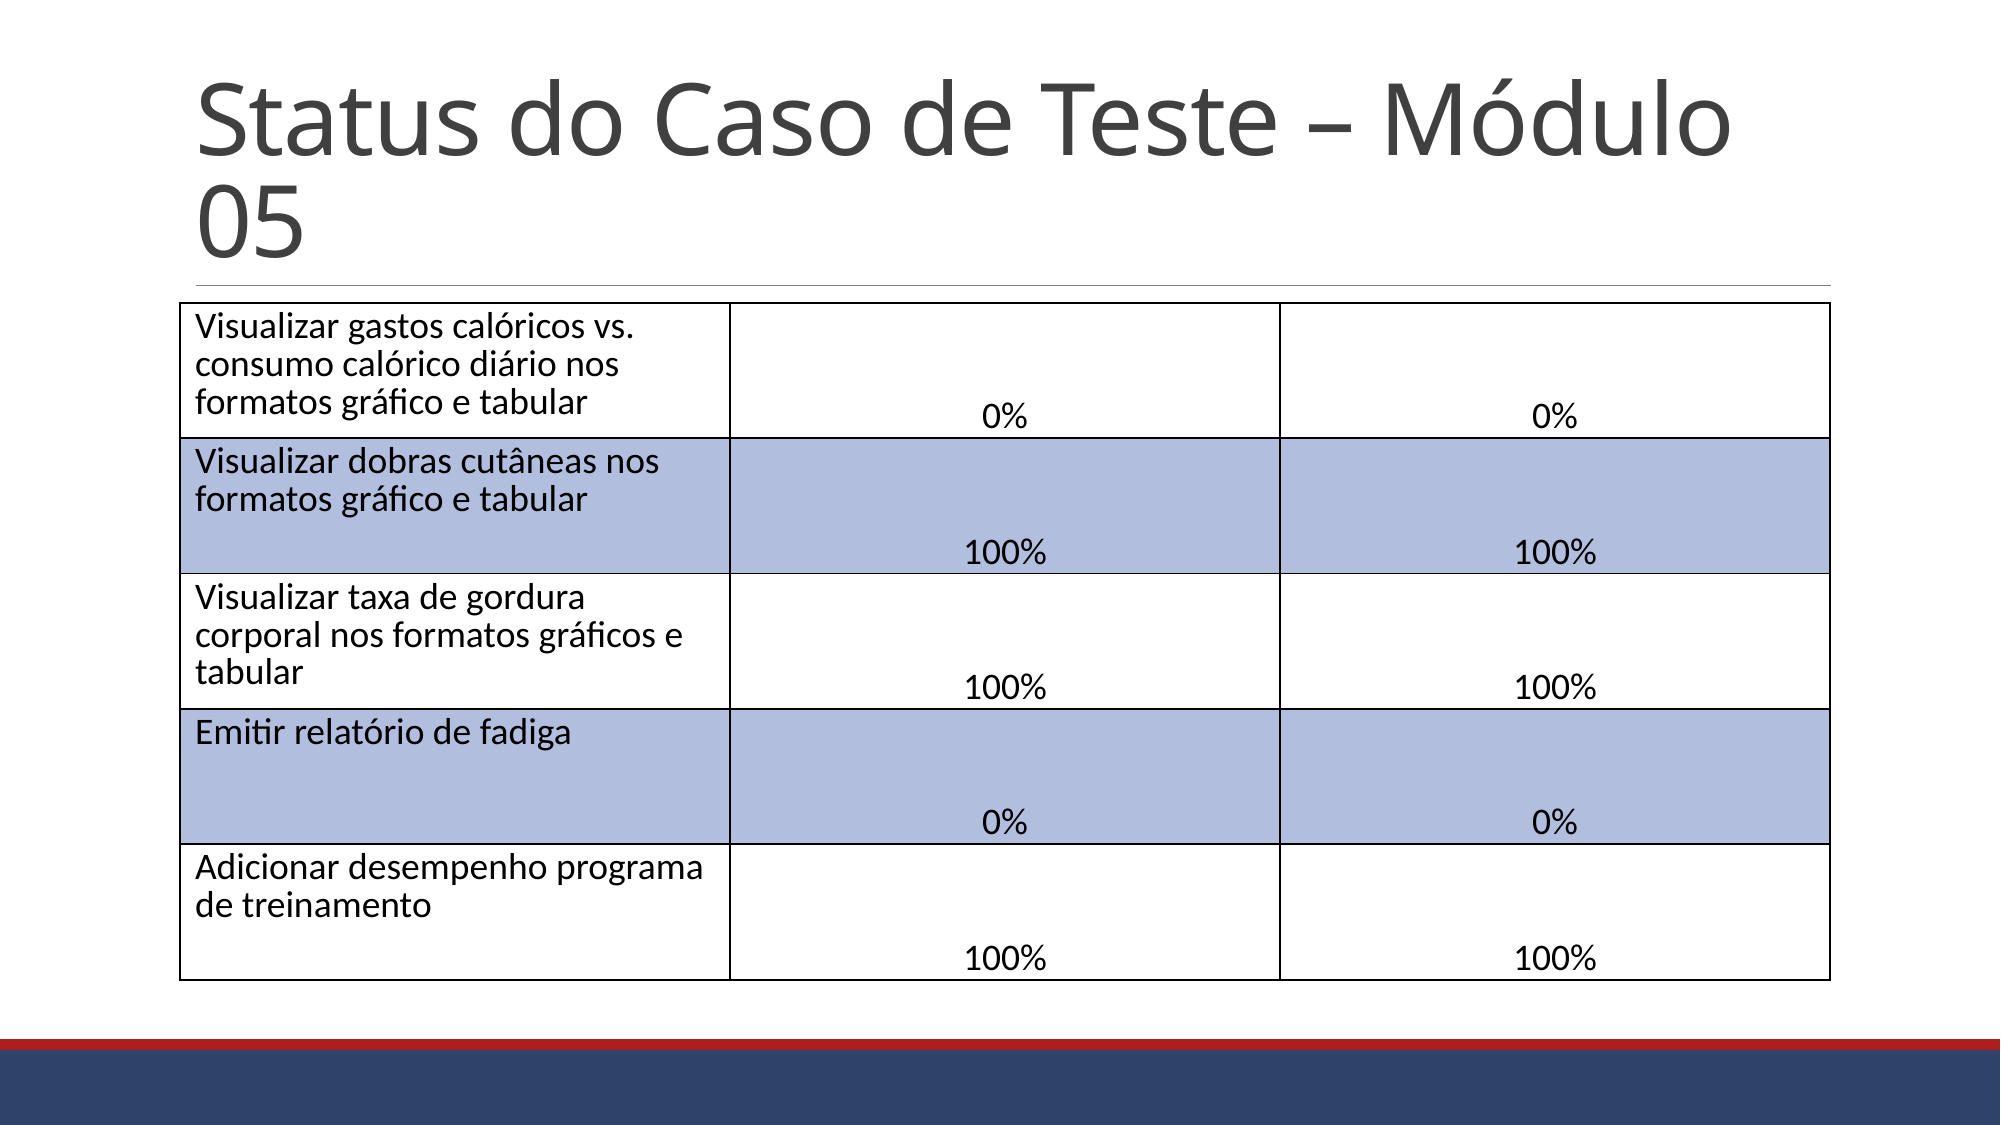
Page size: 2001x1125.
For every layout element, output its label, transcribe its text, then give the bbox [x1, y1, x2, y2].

table_cell 100% [731, 845, 1279, 979]
table_cell 100% [731, 439, 1279, 573]
table_header Visualizar gastos calóricos vs. consumo calórico diário nos formatos gráfico e tabular [181, 304, 729, 437]
table_cell 0% [731, 710, 1279, 843]
table_cell Visualizar taxa de gordura corporal nos formatos gráficos e tabular [181, 574, 729, 708]
table_header 0% [731, 304, 1279, 437]
table_cell 100% [1281, 845, 1829, 979]
title Status do Caso de Teste – Módulo 05 [180, 47, 1830, 285]
table_cell 0% [1281, 710, 1829, 843]
table_cell 100% [731, 574, 1279, 708]
table_cell 100% [1281, 439, 1829, 573]
table_header 0% [1281, 304, 1829, 437]
table_cell Emitir relatório de fadiga [181, 710, 729, 843]
table_cell Adicionar desempenho programa de treinamento [181, 845, 729, 979]
table_cell Visualizar dobras cutâneas nos formatos gráfico e tabular [181, 439, 729, 573]
table_cell 100% [1281, 574, 1829, 708]
